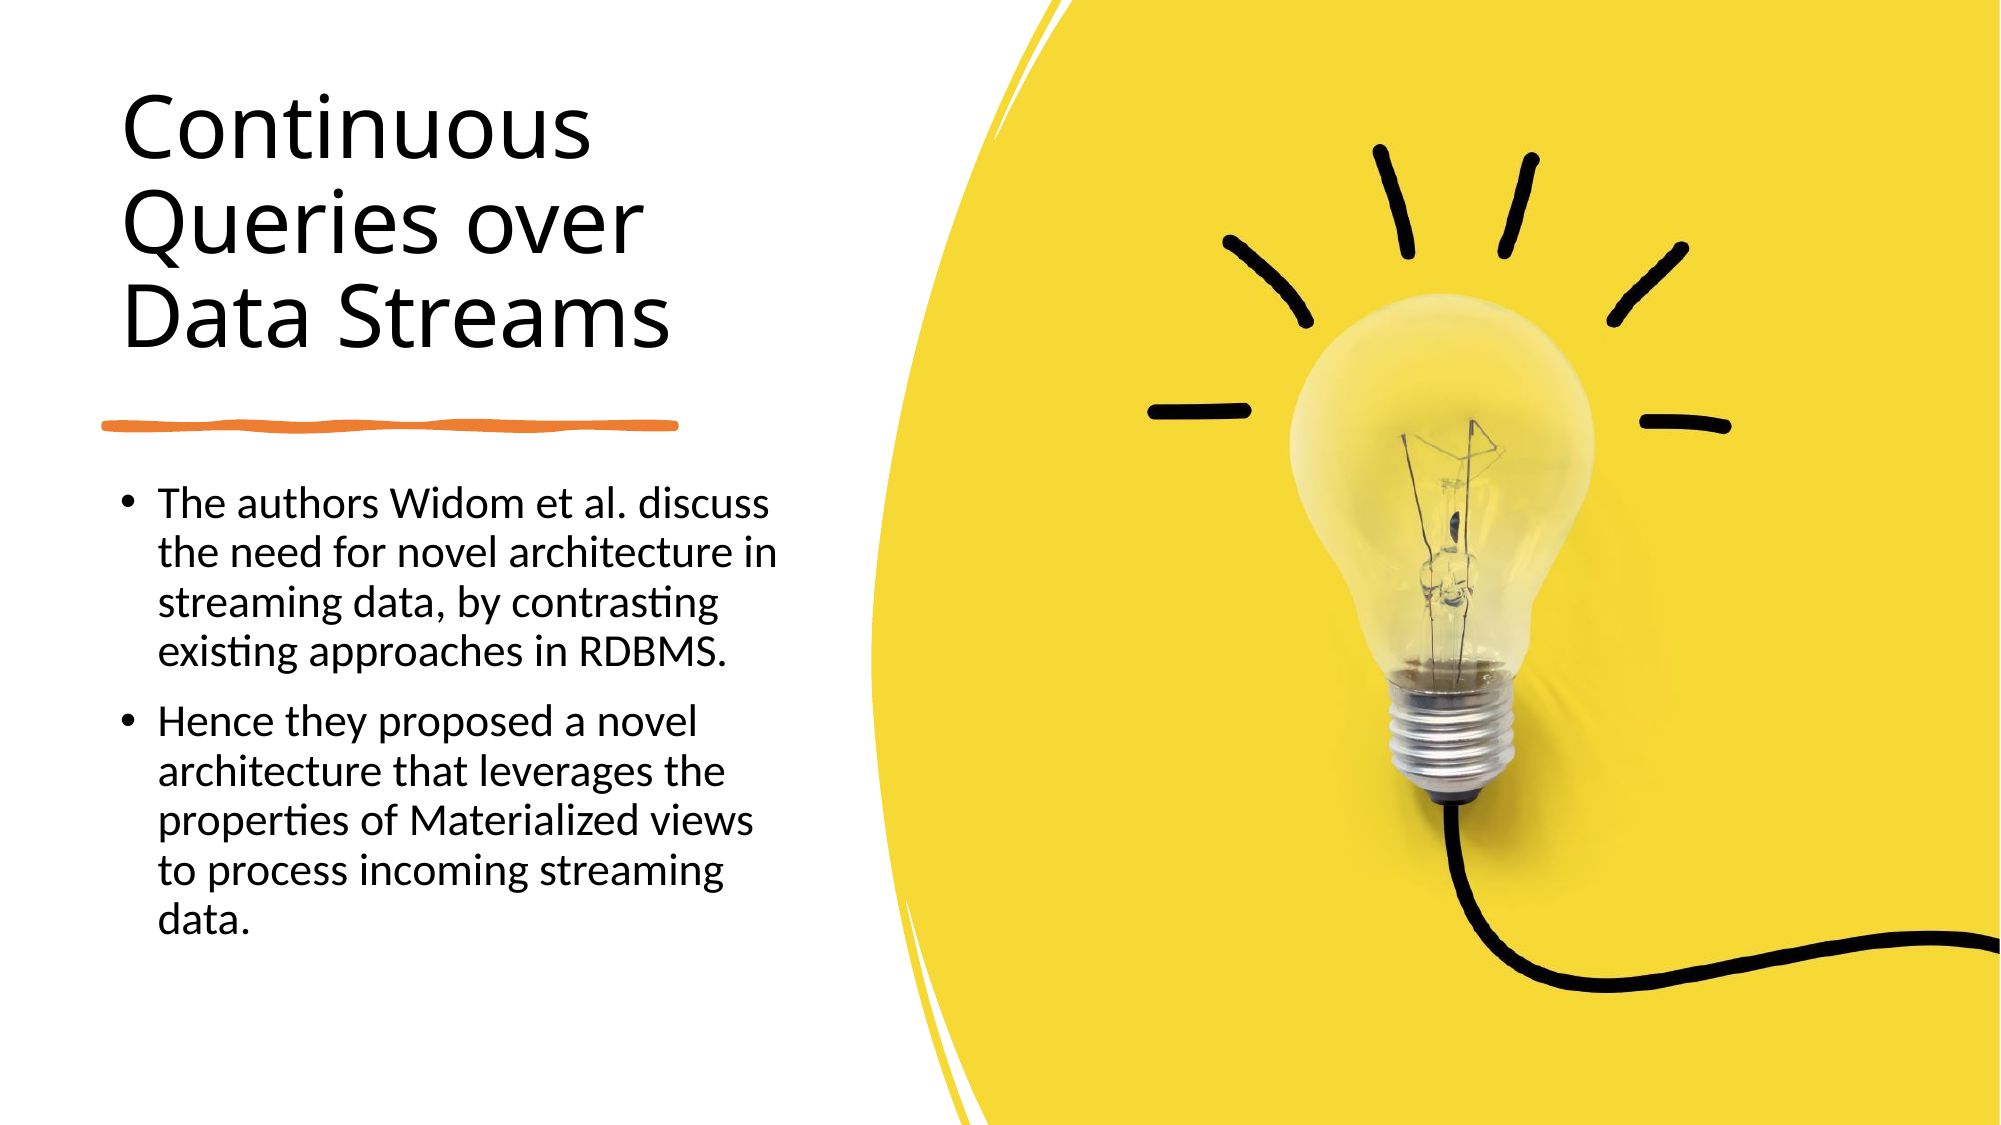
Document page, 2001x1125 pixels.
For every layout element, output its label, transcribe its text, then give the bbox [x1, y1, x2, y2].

list The authors Widom et al. discuss the need for novel architecture in streaming data, by contrasting existing approaches in RDBMS. Hence they proposed a novel architecture that leverages the properties of Materialized views to process incoming streaming data. [105, 471, 802, 1016]
text_box [103, 421, 676, 431]
title Continuous Queries over Data Streams [105, 53, 822, 375]
text_box [0, 0, 871, 1125]
picture [871, 0, 2000, 1125]
